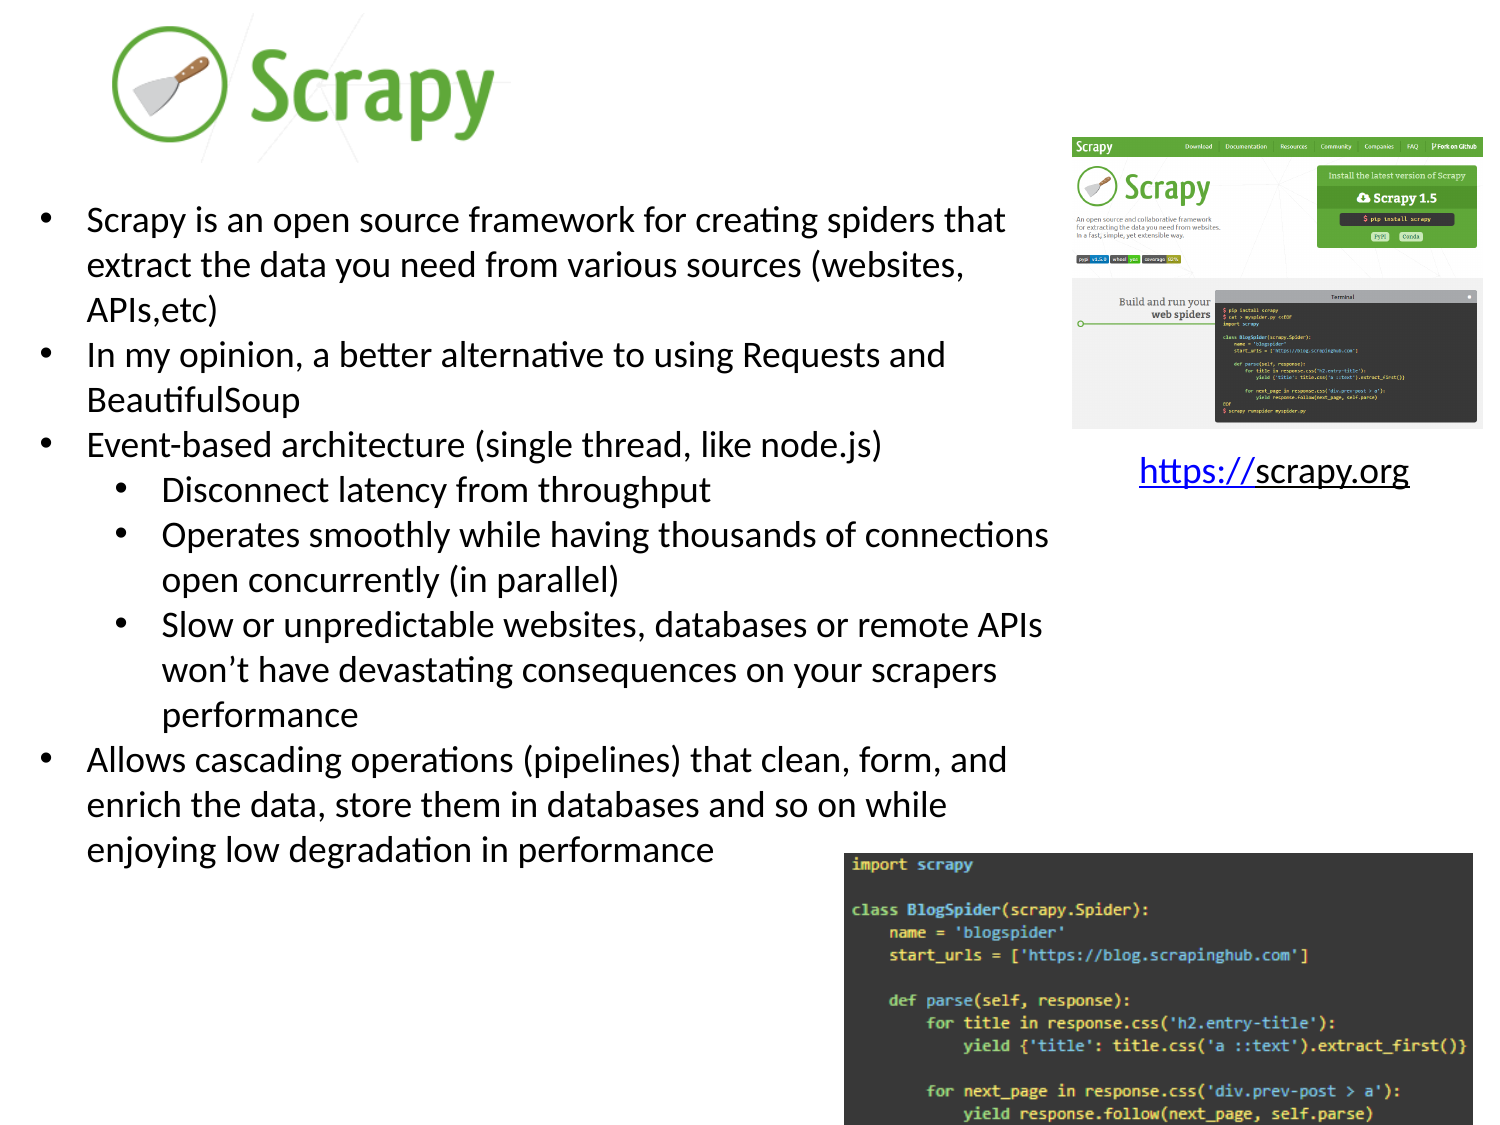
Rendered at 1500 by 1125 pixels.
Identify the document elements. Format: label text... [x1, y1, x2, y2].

text_box https://scrapy.org [1124, 438, 1434, 498]
picture [843, 853, 1473, 1125]
text_box [1086, 438, 1417, 525]
picture [99, 13, 512, 163]
text_box Scrapy is an open source framework for creating spiders that extract the data you need from various sources (websites, APIs,etc) In my opinion, a better alternative to using Requests and BeautifulSoup Event-based architecture (single thread, like node.js) Disconnect latency from throughput Operates smoothly while having thousands of connections open concurrently (in parallel) Slow or unpredictable websites, databases or remote APIs won’t have devastating consequences on your scrapers performance Allows cascading operations (pipelines) that clean, form, and enrich the data, store them in databases and so on while enjoying low degradation in performance [24, 187, 1086, 968]
picture [1072, 137, 1483, 429]
